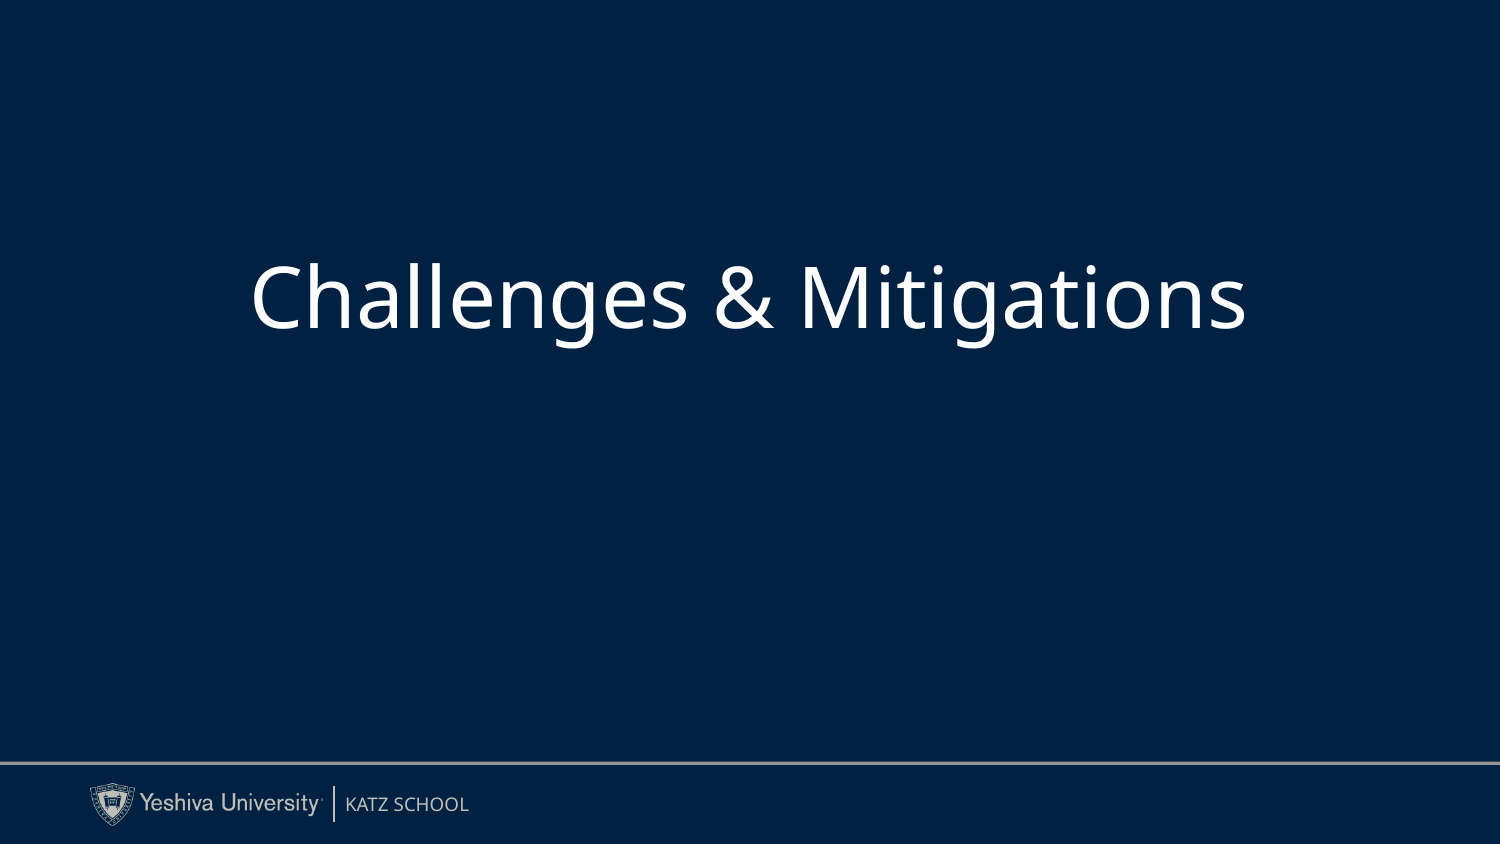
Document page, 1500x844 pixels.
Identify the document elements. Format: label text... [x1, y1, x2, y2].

picture [90, 783, 323, 826]
title Challenges & Mitigations [136, 144, 1363, 357]
